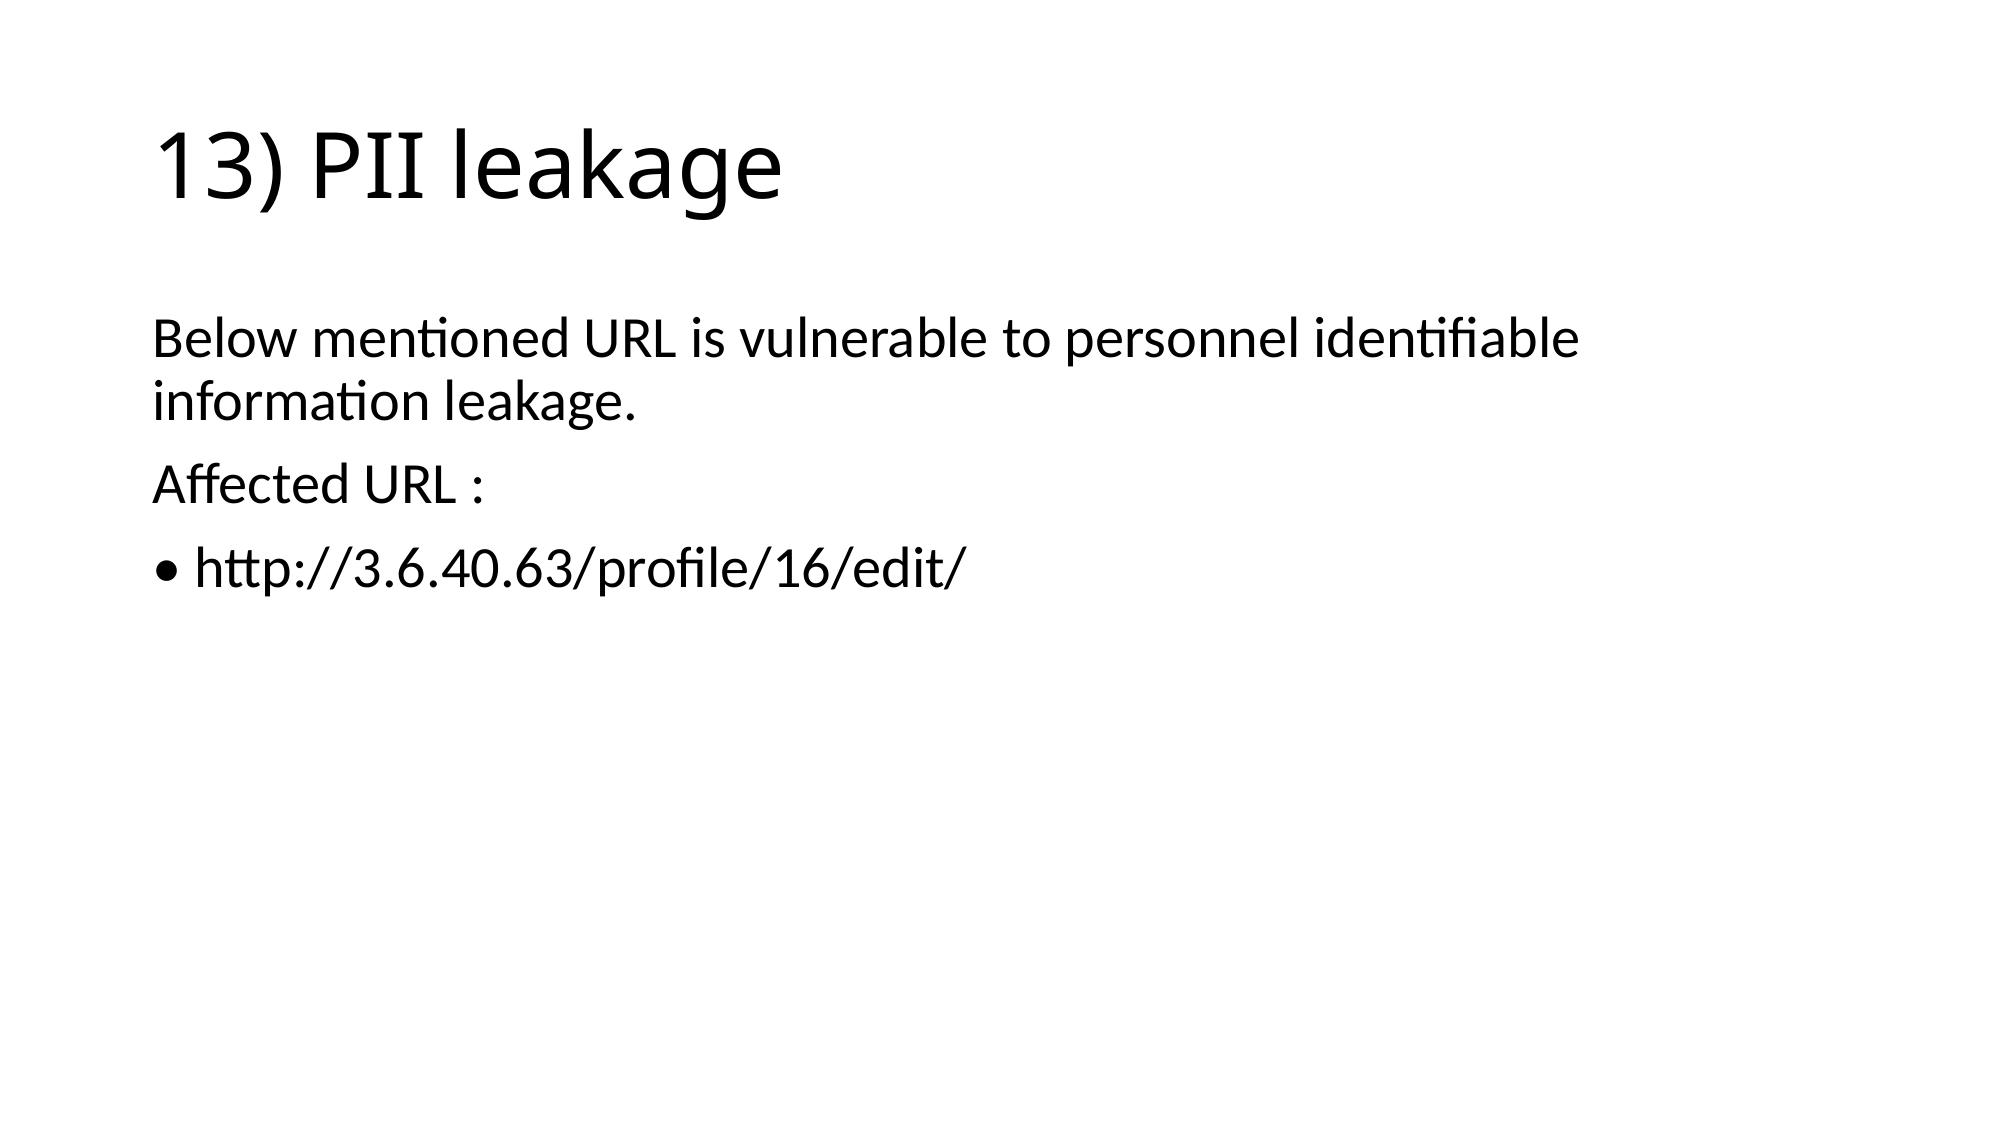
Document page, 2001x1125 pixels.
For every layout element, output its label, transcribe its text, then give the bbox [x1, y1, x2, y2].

list Below mentioned URL is vulnerable to personnel identifiable information leakage. Affected URL : • http://3.6.40.63/profile/16/edit/ [137, 299, 1863, 1014]
title 13) PII leakage [137, 59, 1863, 278]
